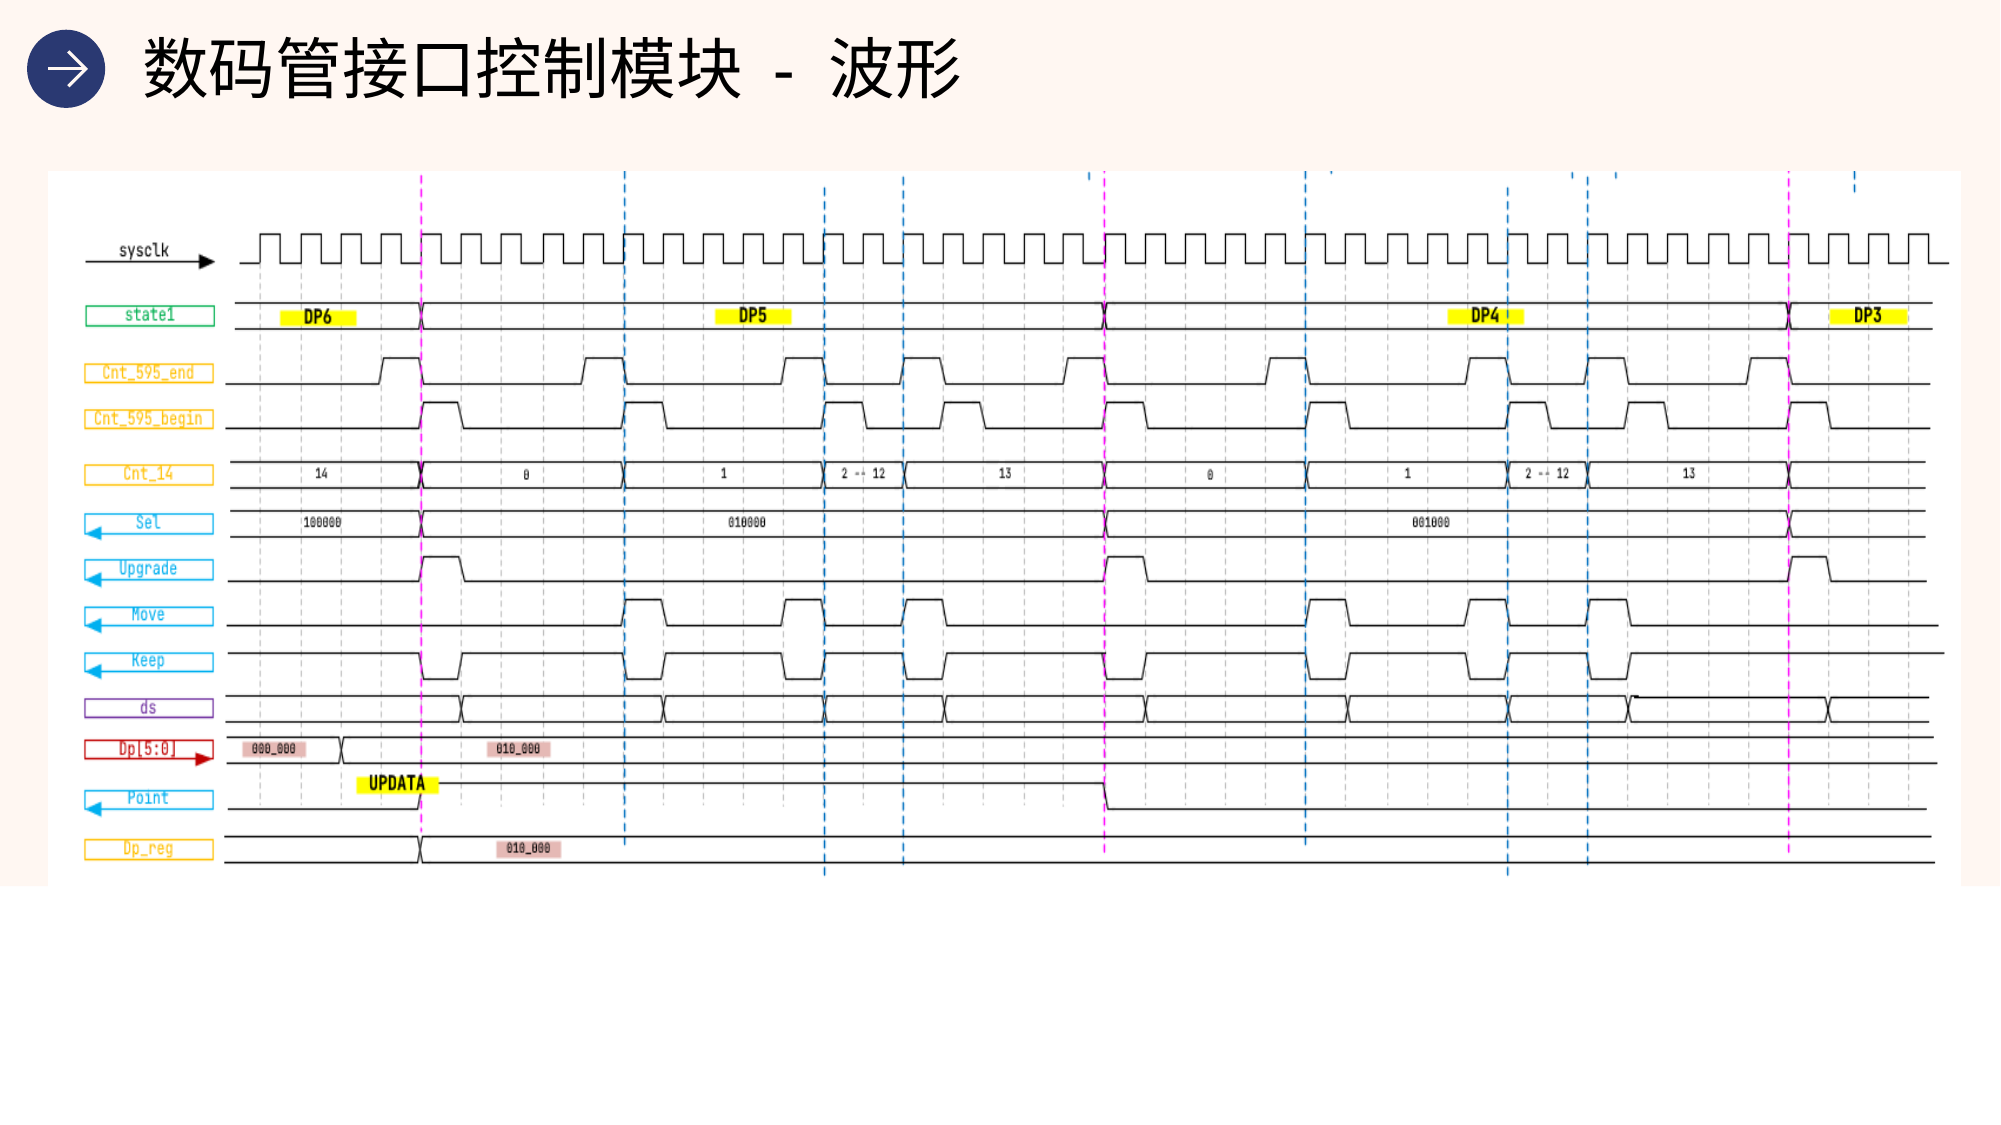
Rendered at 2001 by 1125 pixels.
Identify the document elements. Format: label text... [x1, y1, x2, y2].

text_box [0, 0, 2000, 887]
text_box 数码管接口控制模块 - 波形 [142, 27, 1507, 108]
text_box [26, 28, 107, 109]
text_box [68, 51, 86, 87]
picture [48, 171, 1961, 934]
